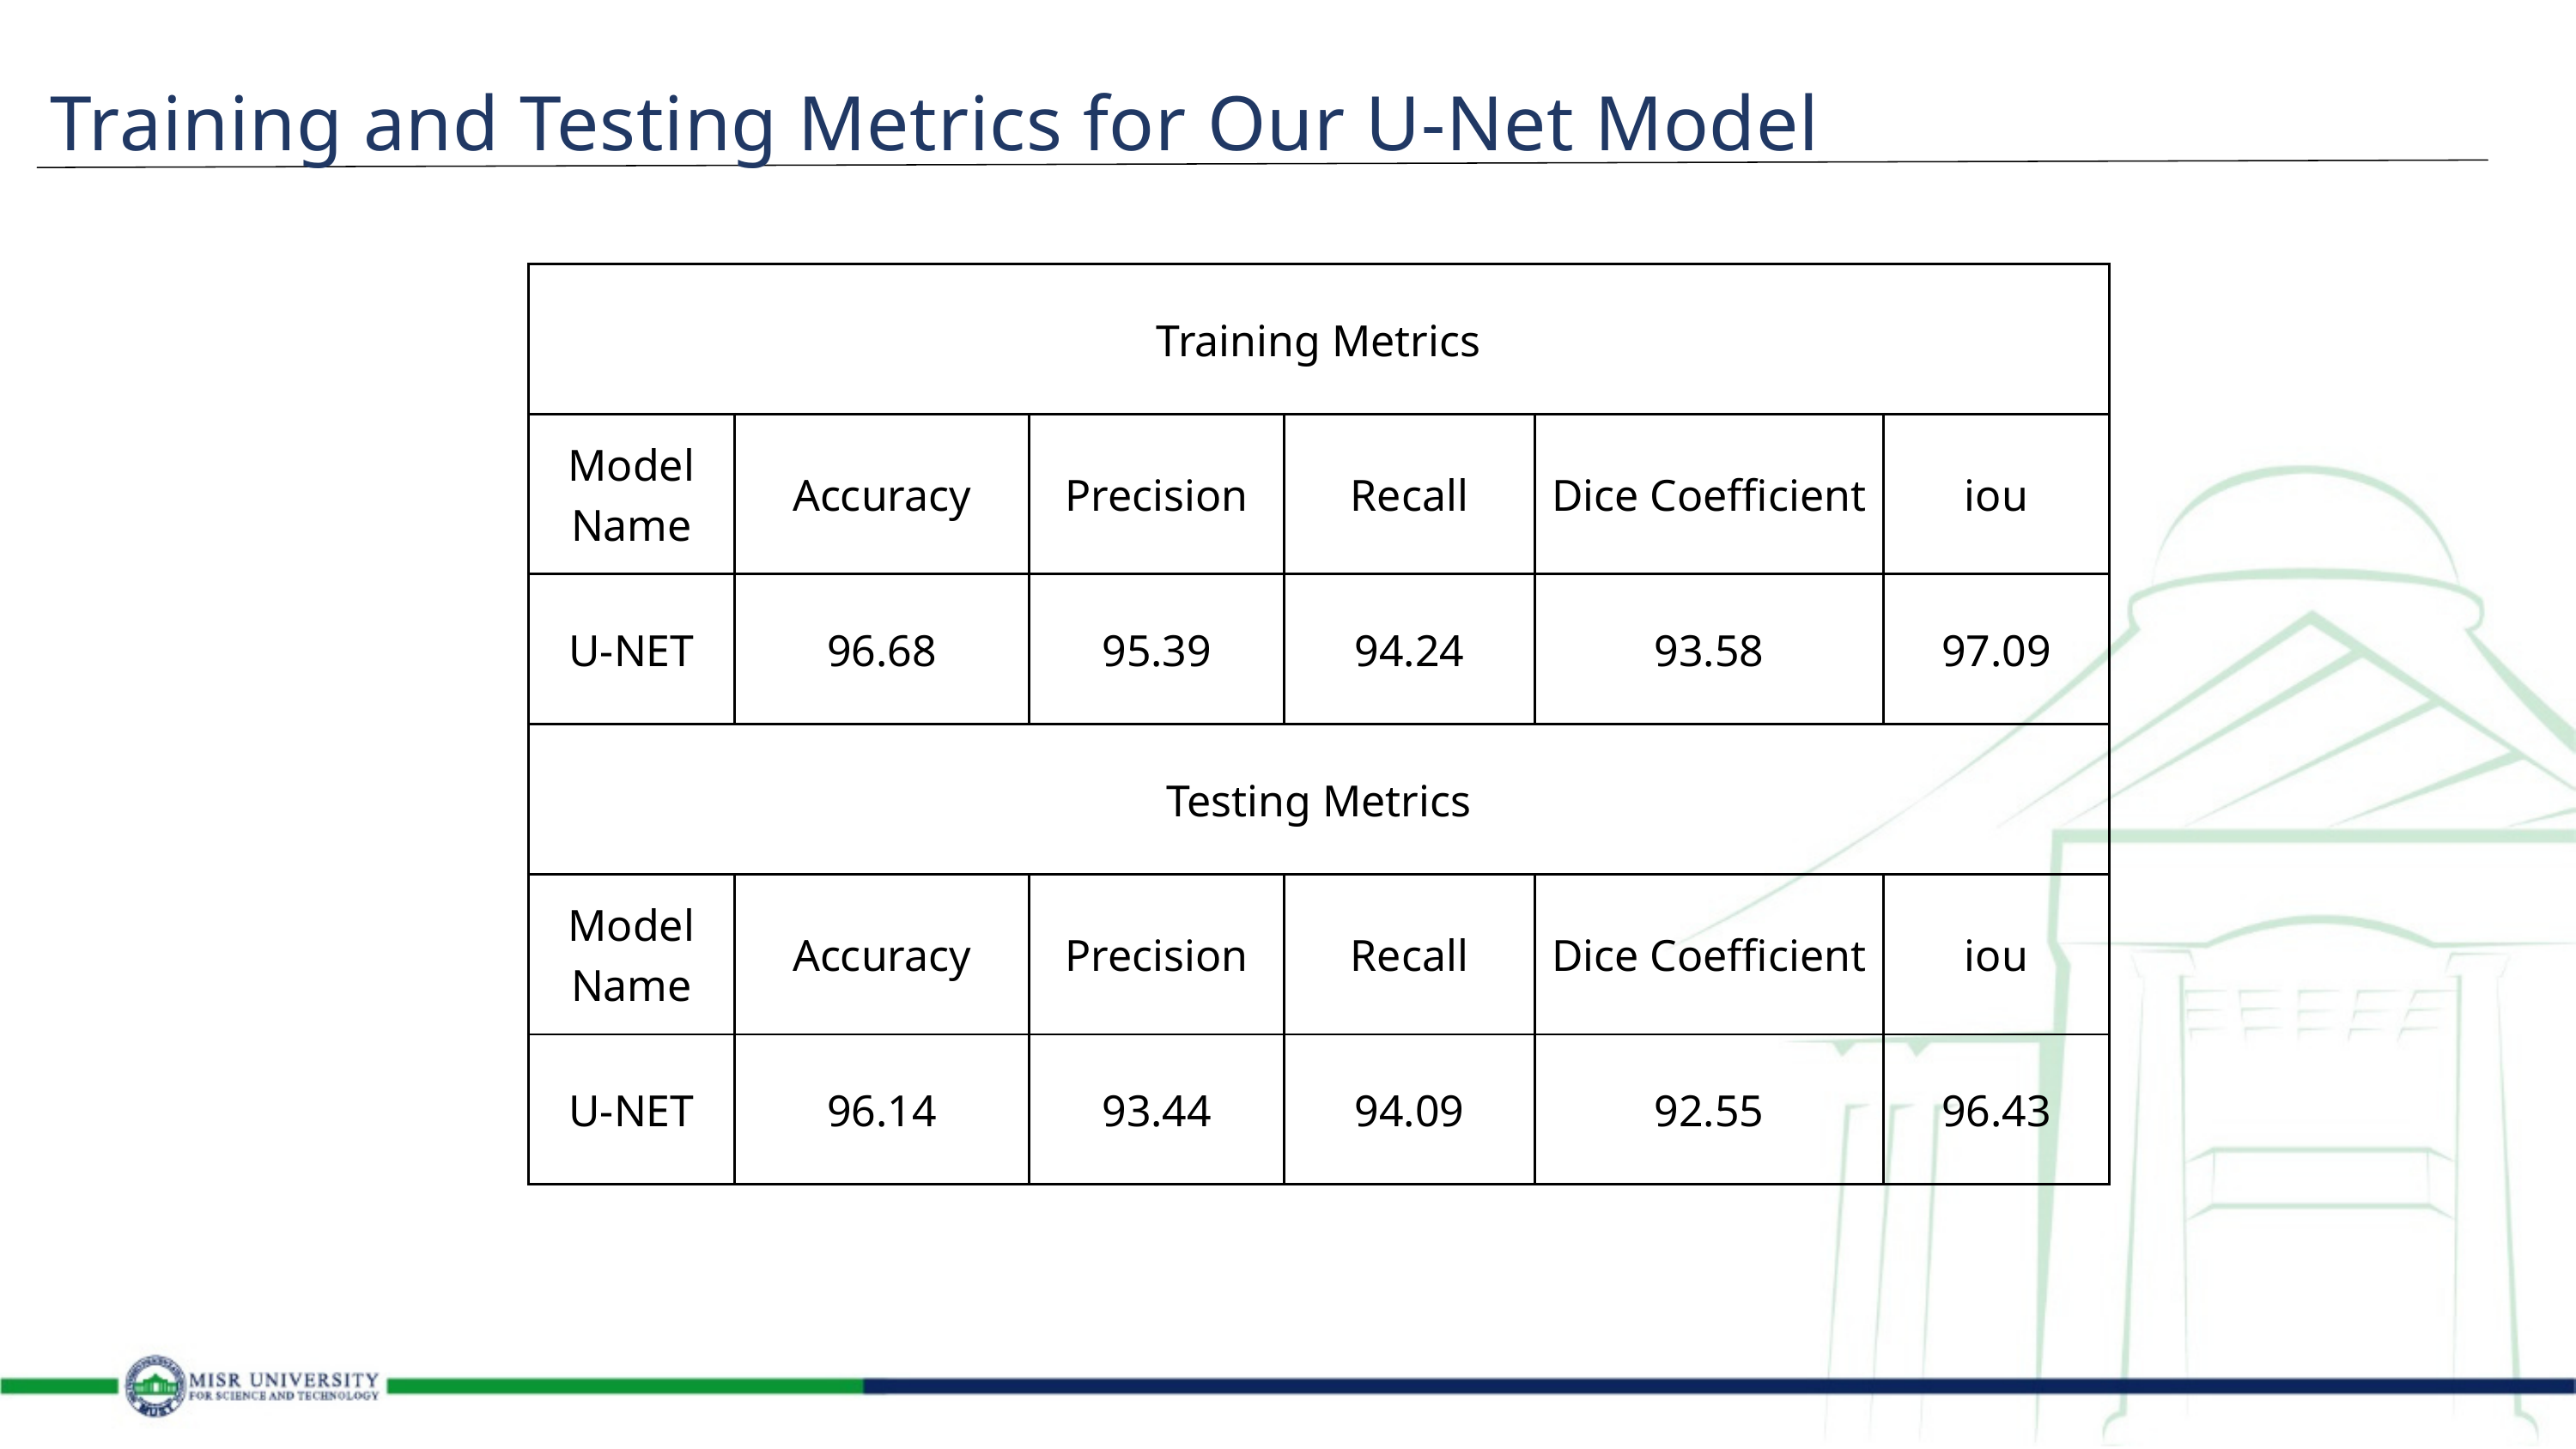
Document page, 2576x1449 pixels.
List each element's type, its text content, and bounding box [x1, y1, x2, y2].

table_cell Recall [1285, 415, 1534, 573]
table_cell Testing Metrics [530, 725, 2108, 873]
table_cell 95.39 [1030, 575, 1283, 723]
table_cell Dice Coefficient [1536, 876, 1882, 1034]
text_box Training and Testing Metrics for Our U-Net Model [50, 76, 2244, 167]
table_cell U-NET [530, 575, 733, 723]
table_header Training Metrics [530, 265, 2108, 413]
table_cell Recall [1285, 876, 1534, 1034]
table_cell 96.68 [736, 575, 1028, 723]
table_cell 96.14 [736, 1035, 1028, 1183]
table_cell 93.58 [1536, 575, 1882, 723]
table_cell Precision [1030, 876, 1283, 1034]
table_cell 94.09 [1285, 1035, 1534, 1183]
table_cell Dice Coefficient [1536, 415, 1882, 573]
table_cell 96.43 [1885, 1035, 2108, 1183]
table_cell Accuracy [736, 876, 1028, 1034]
text_box [0, 0, 2576, 1446]
table_cell 92.55 [1536, 1035, 1882, 1183]
table_cell 93.44 [1030, 1035, 1283, 1183]
table_cell U-NET [530, 1035, 733, 1183]
table_cell iou [1885, 415, 2108, 573]
table_cell Model Name [530, 415, 733, 573]
table_cell iou [1885, 876, 2108, 1034]
table_cell Model Name [530, 876, 733, 1034]
table_cell Precision [1030, 415, 1283, 573]
table_cell 97.09 [1885, 575, 2108, 723]
table_cell Accuracy [736, 415, 1028, 573]
table_cell 94.24 [1285, 575, 1534, 723]
